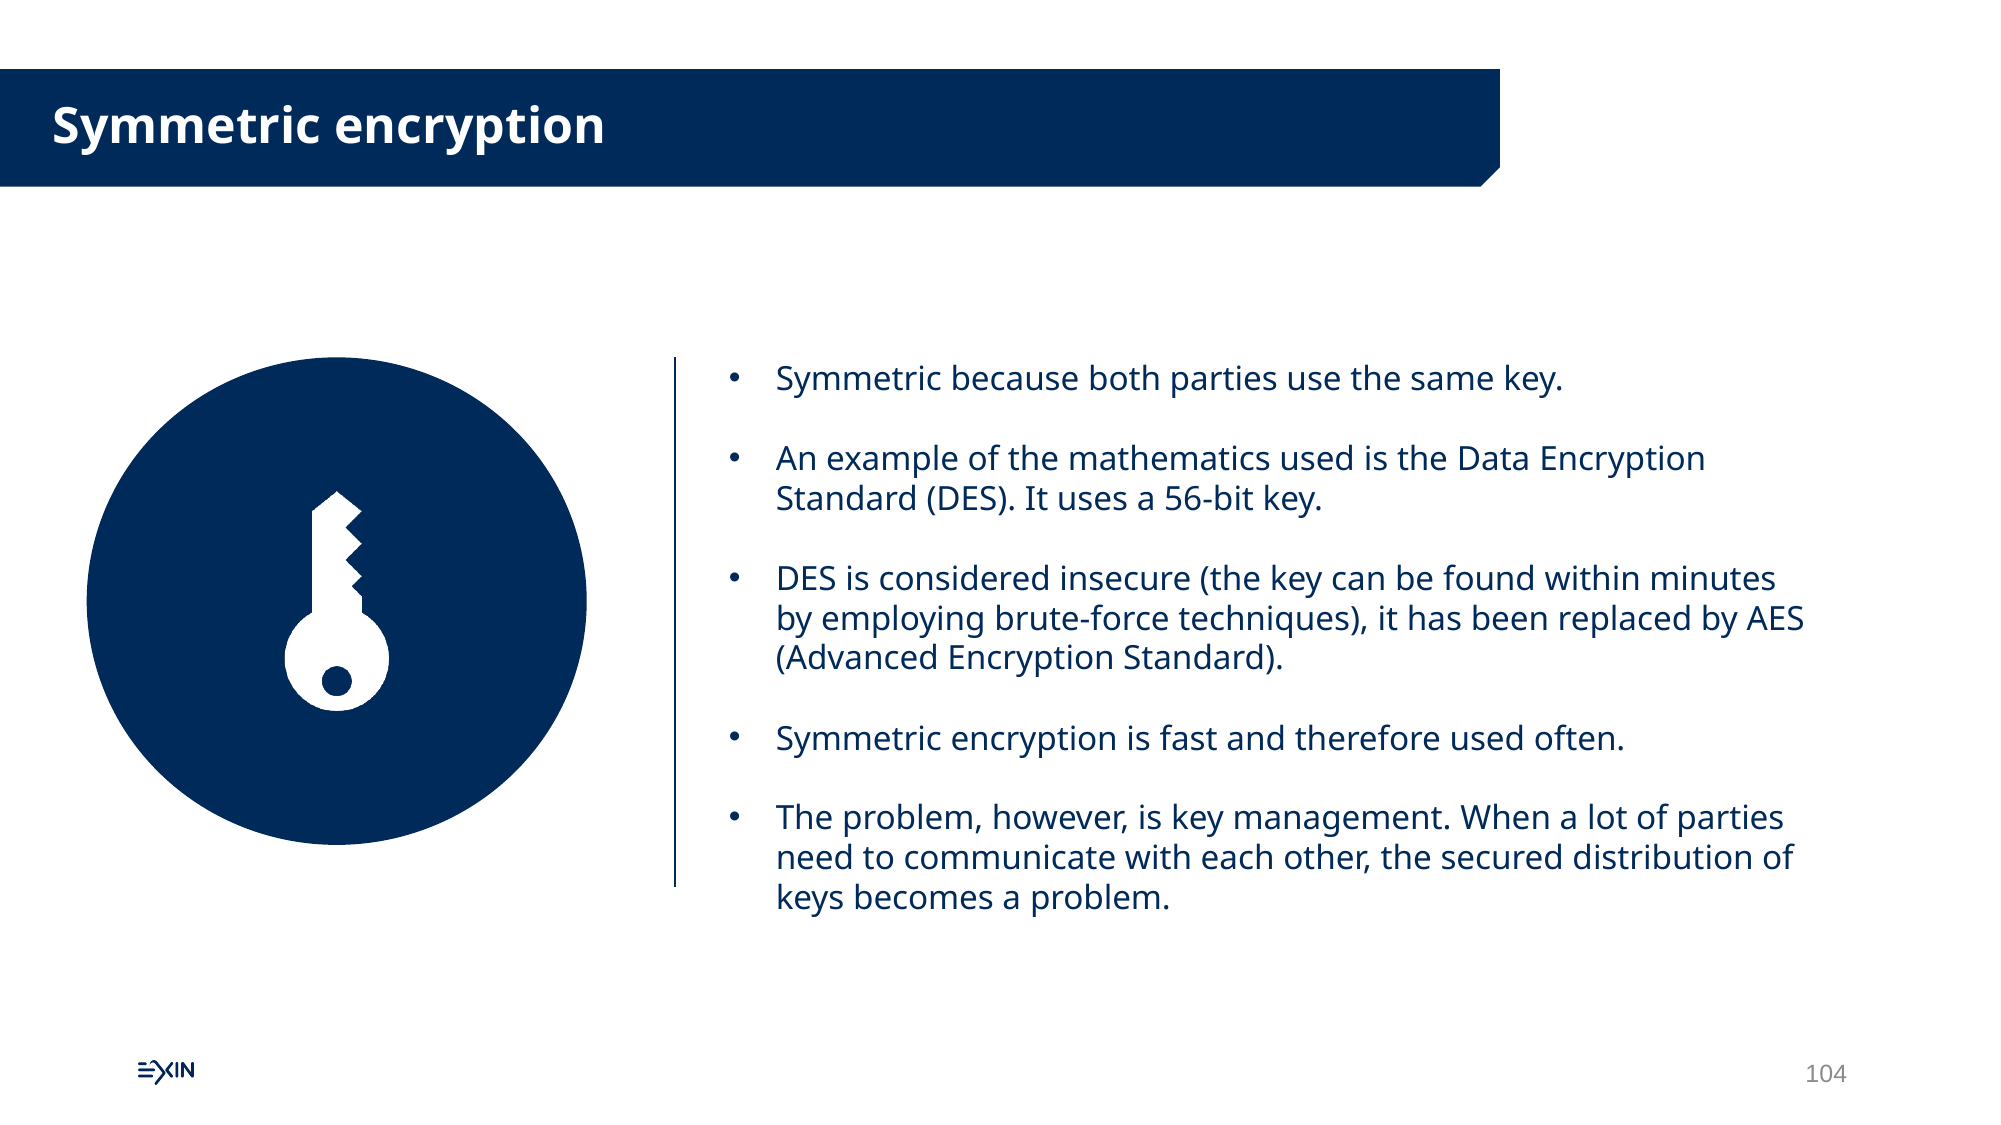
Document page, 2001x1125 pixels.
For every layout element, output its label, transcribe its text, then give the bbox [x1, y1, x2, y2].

text_box Symmetric encryption [37, 68, 1463, 186]
text_box [0, 68, 1501, 188]
picture [138, 1060, 194, 1085]
slide_number 104 [1412, 1042, 1863, 1103]
picture [217, 481, 456, 721]
text_box [85, 356, 588, 846]
text_box Symmetric because both parties use the same key. An example of the mathematics used is the Data Encryption Standard (DES). It uses a 56-bit key. DES is considered insecure (the key can be found within minutes by employing brute-force techniques), it has been replaced by AES (Advanced Encryption Standard). Symmetric encryption is fast and therefore used often. The problem, however, is key management. When a lot of parties need to communicate with each other, the secured distribution of keys becomes a problem. [714, 349, 1835, 964]
